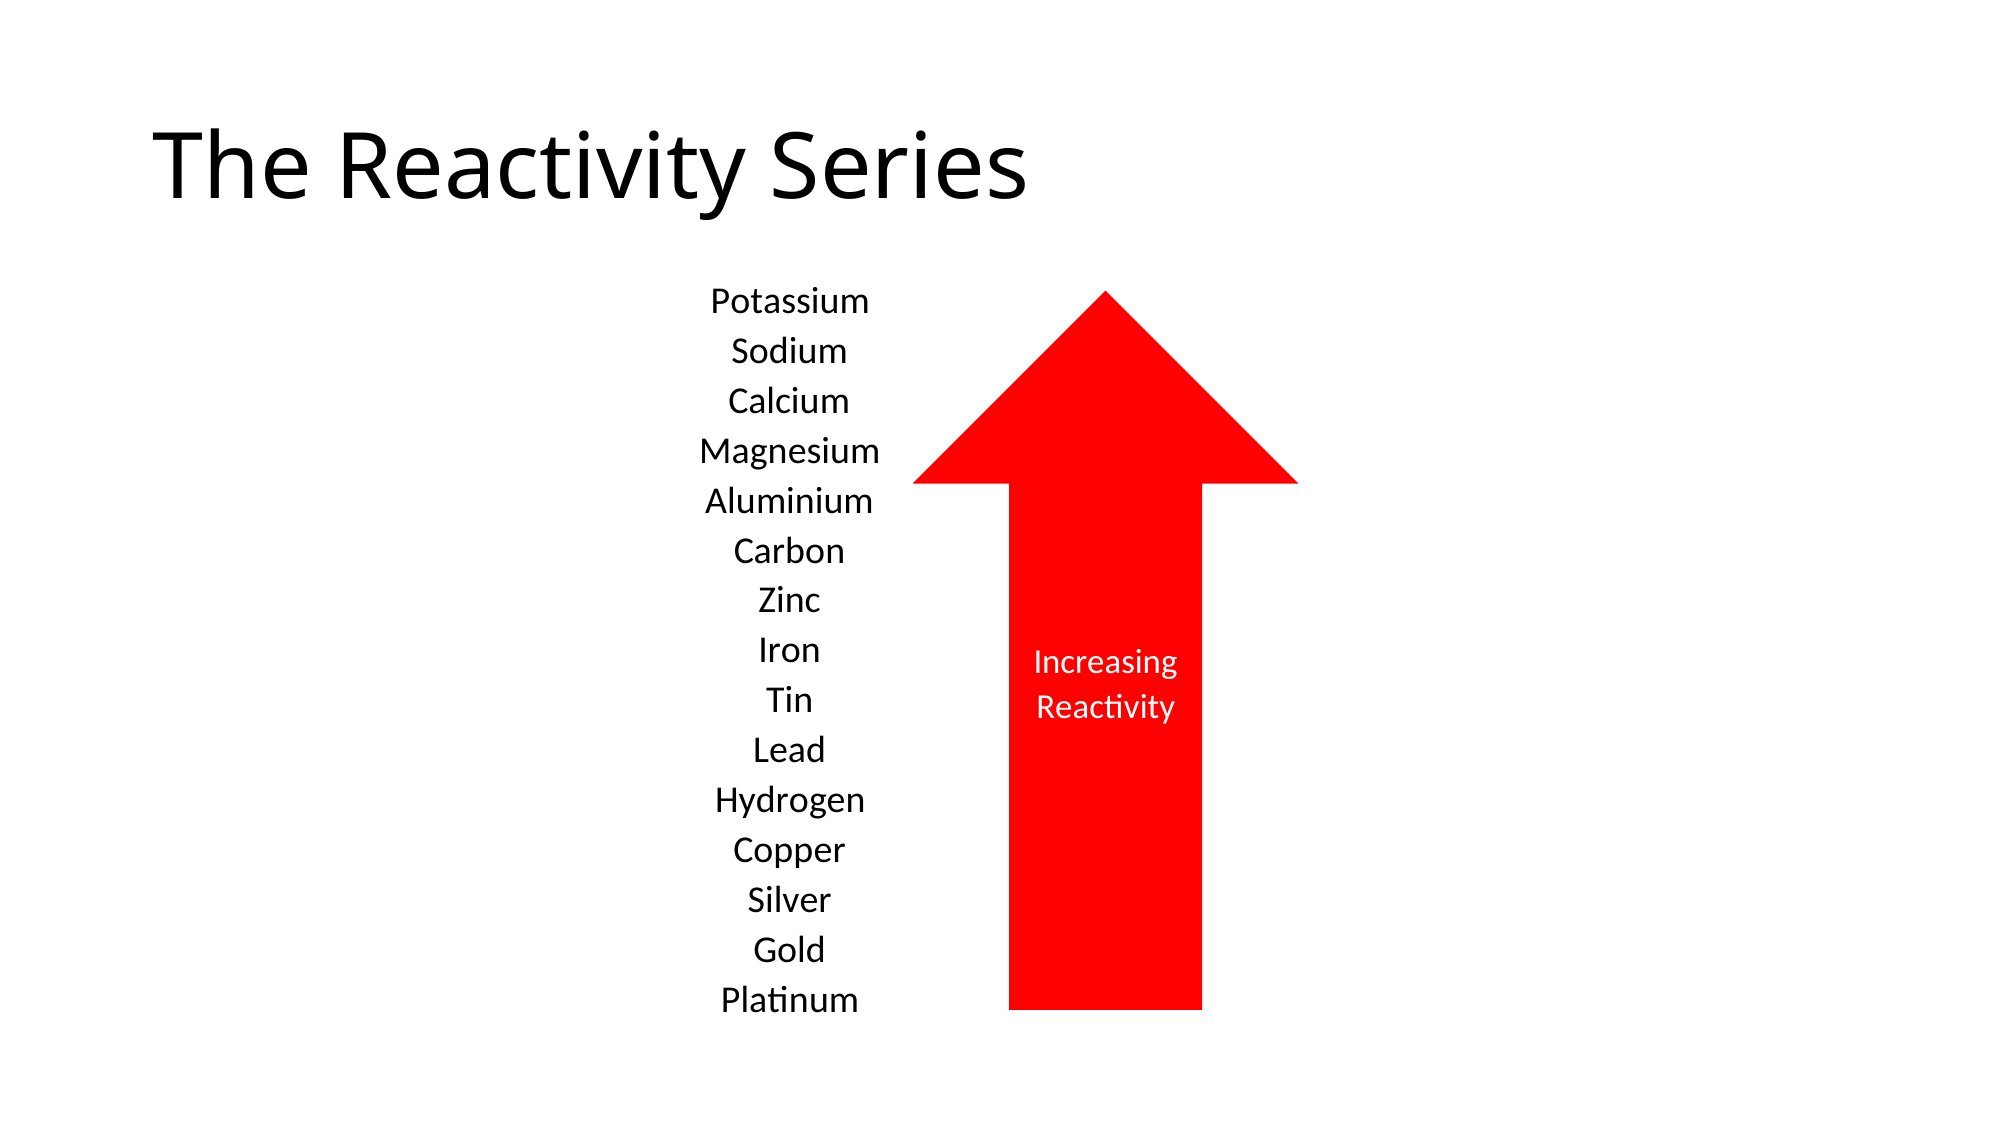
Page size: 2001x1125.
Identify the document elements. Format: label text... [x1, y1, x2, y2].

title The Reactivity Series [137, 59, 1863, 278]
picture [692, 277, 1308, 1028]
